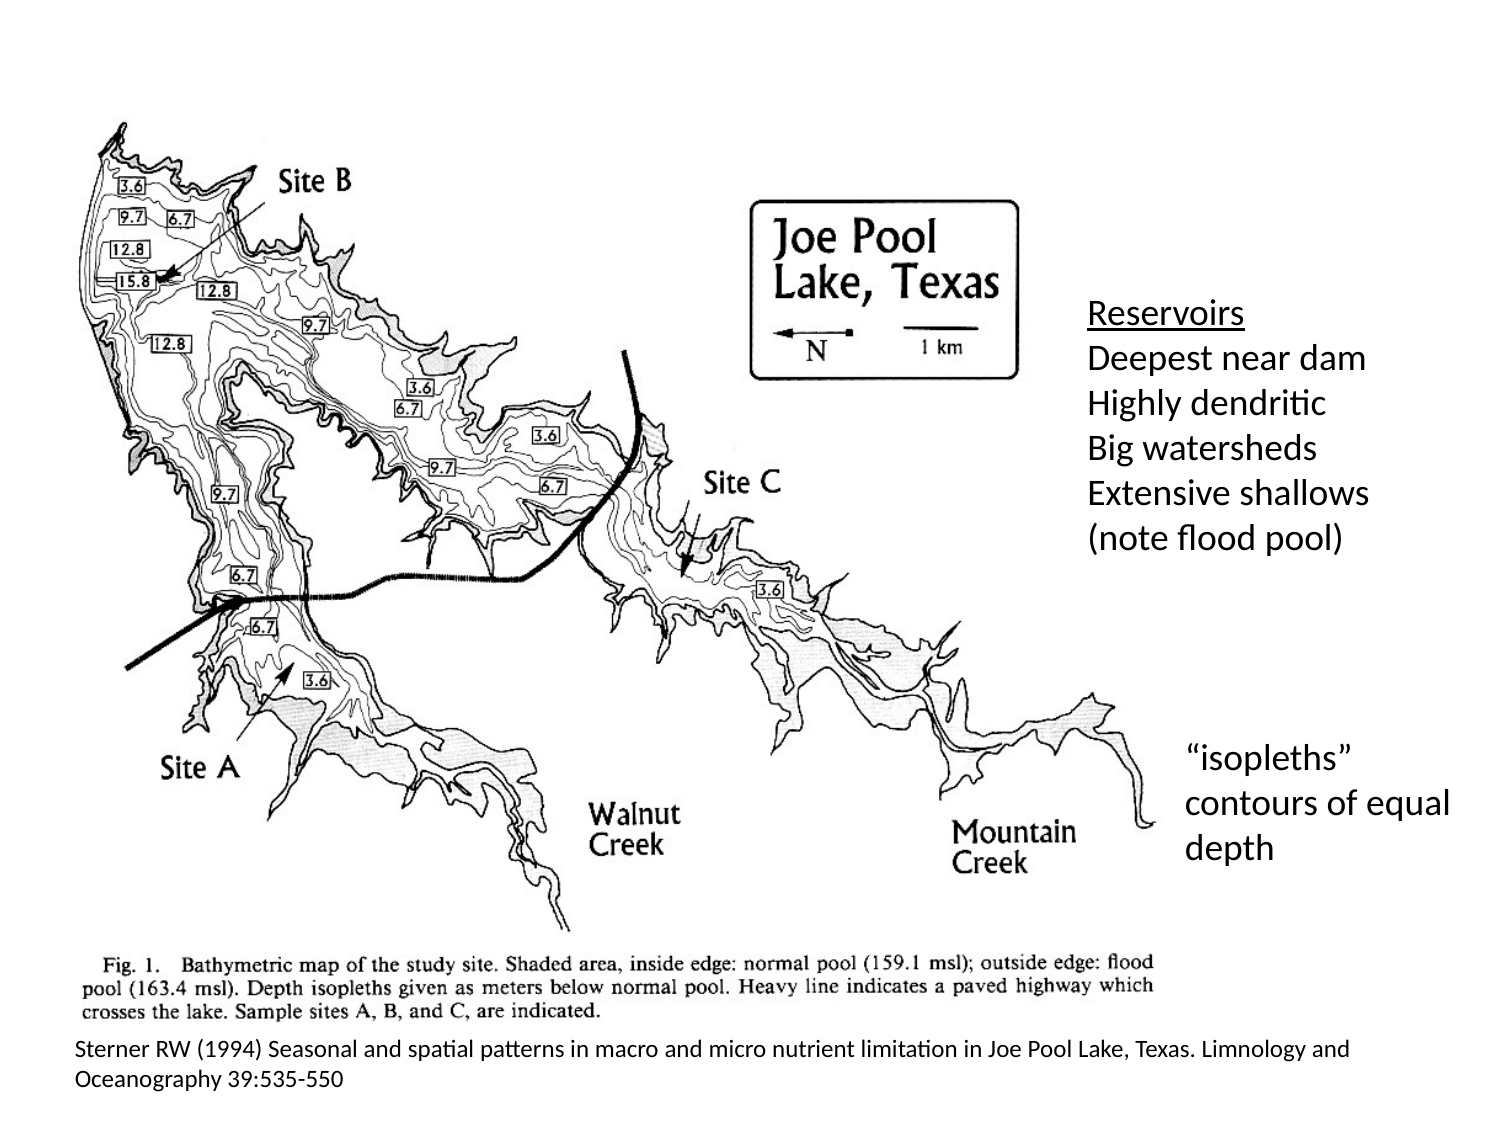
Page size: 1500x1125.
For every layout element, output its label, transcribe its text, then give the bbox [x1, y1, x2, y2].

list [62, 116, 1195, 1063]
text_box Reservoirs Deepest near dam Highly dendritic Big watersheds Extensive shallows (note flood pool) [1198, 280, 1420, 566]
text_box “isopleths” contours of equal depth [1198, 724, 1500, 875]
text_box Sterner RW (1994) Seasonal and spatial patterns in macro and micro nutrient limitation in Joe Pool Lake, Texas. Limnology and Oceanography 39:535-550 [59, 1024, 1450, 1100]
